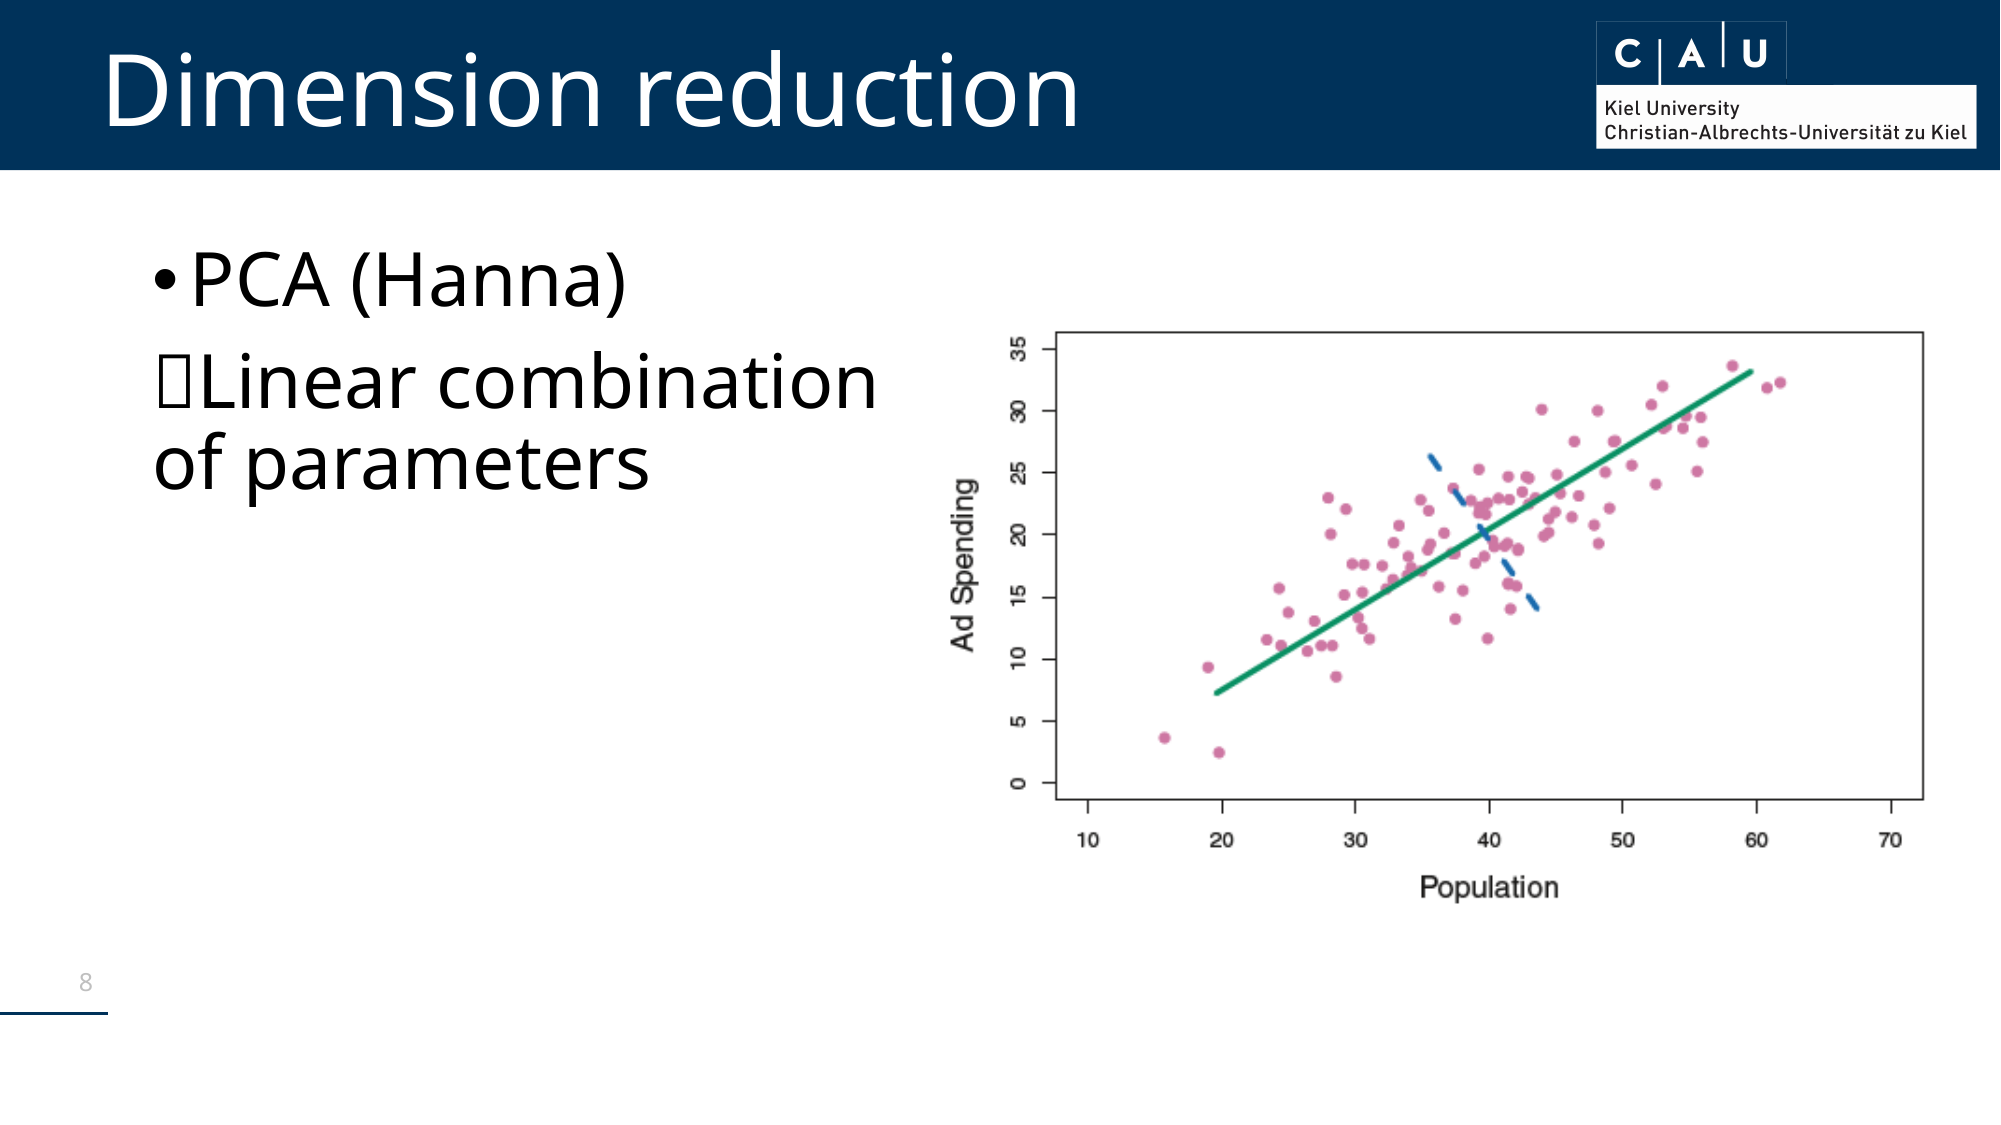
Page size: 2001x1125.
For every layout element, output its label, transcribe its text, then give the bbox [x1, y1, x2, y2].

picture [923, 315, 1945, 915]
title Dimension reduction [85, 20, 1259, 169]
slide_number 8 [0, 953, 109, 1014]
list PCA (Hanna) Linear combination of parameters [137, 234, 921, 1014]
picture [1596, 21, 1977, 149]
